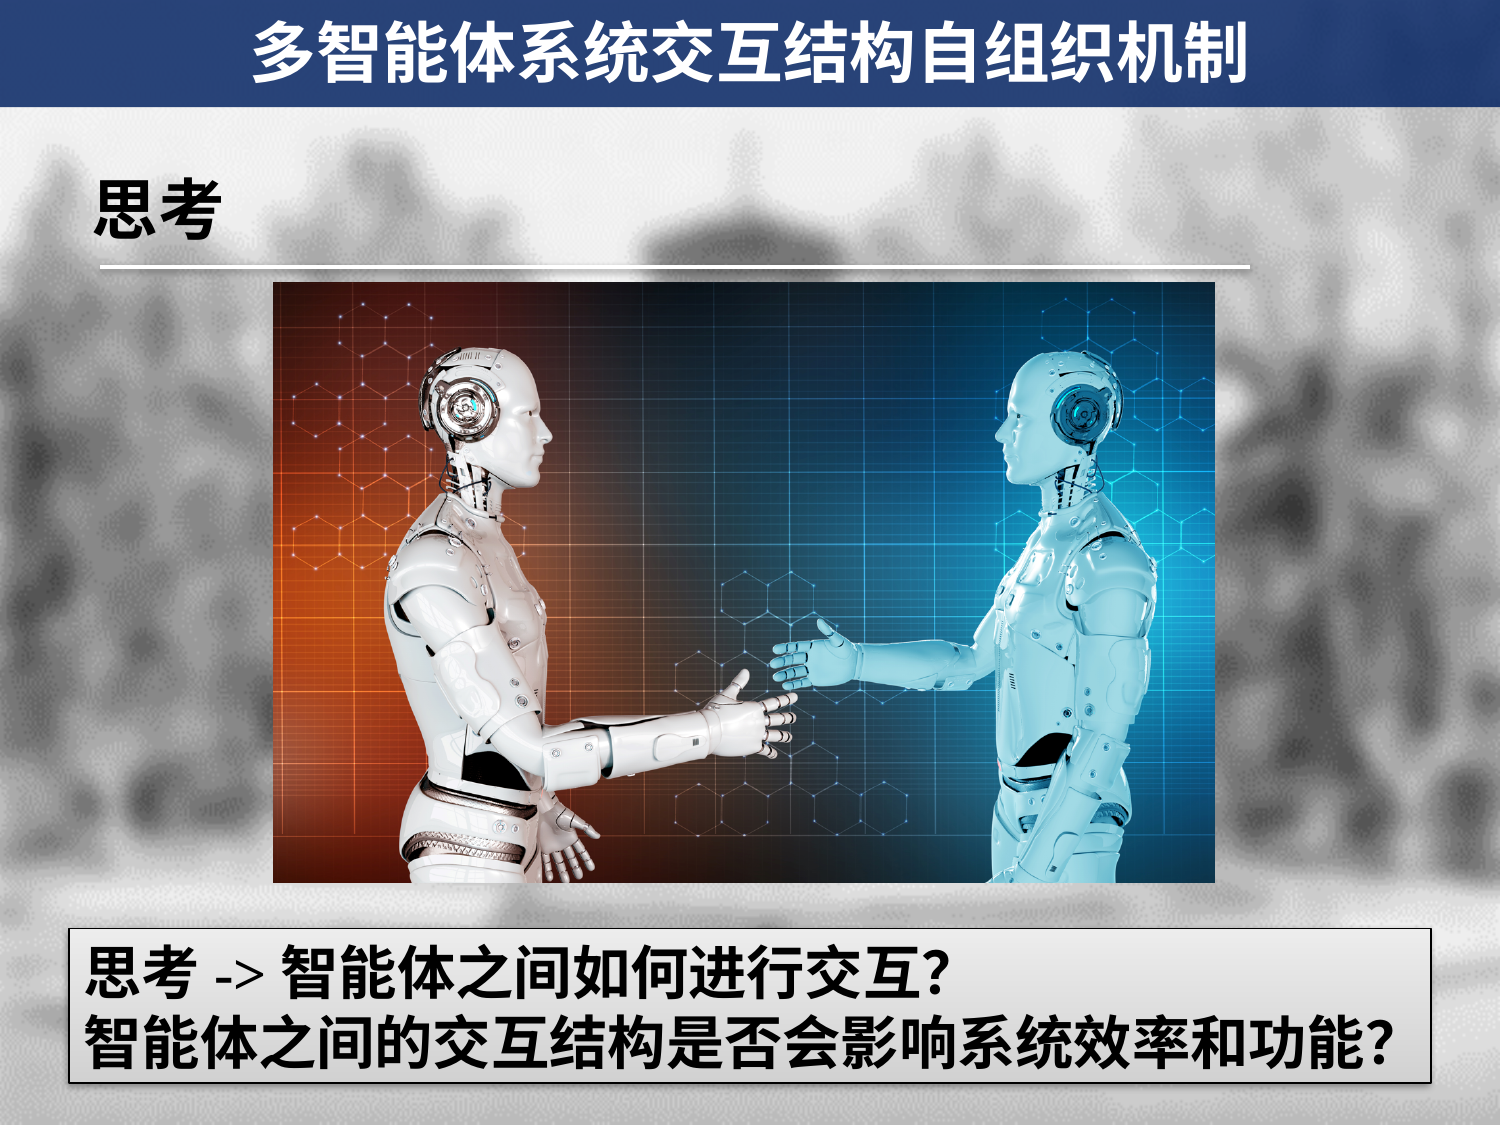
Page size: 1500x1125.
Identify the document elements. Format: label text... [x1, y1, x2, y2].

text_box 多智能体系统交互结构自组织机制 [0, 0, 1500, 109]
picture [0, 109, 1500, 1125]
text_box 思考 [76, 160, 1377, 256]
text_box 思考->智能体之间如何进行交互？ 智能体之间的交互结构是否会影响系统效率和功能？ [68, 928, 1432, 1084]
